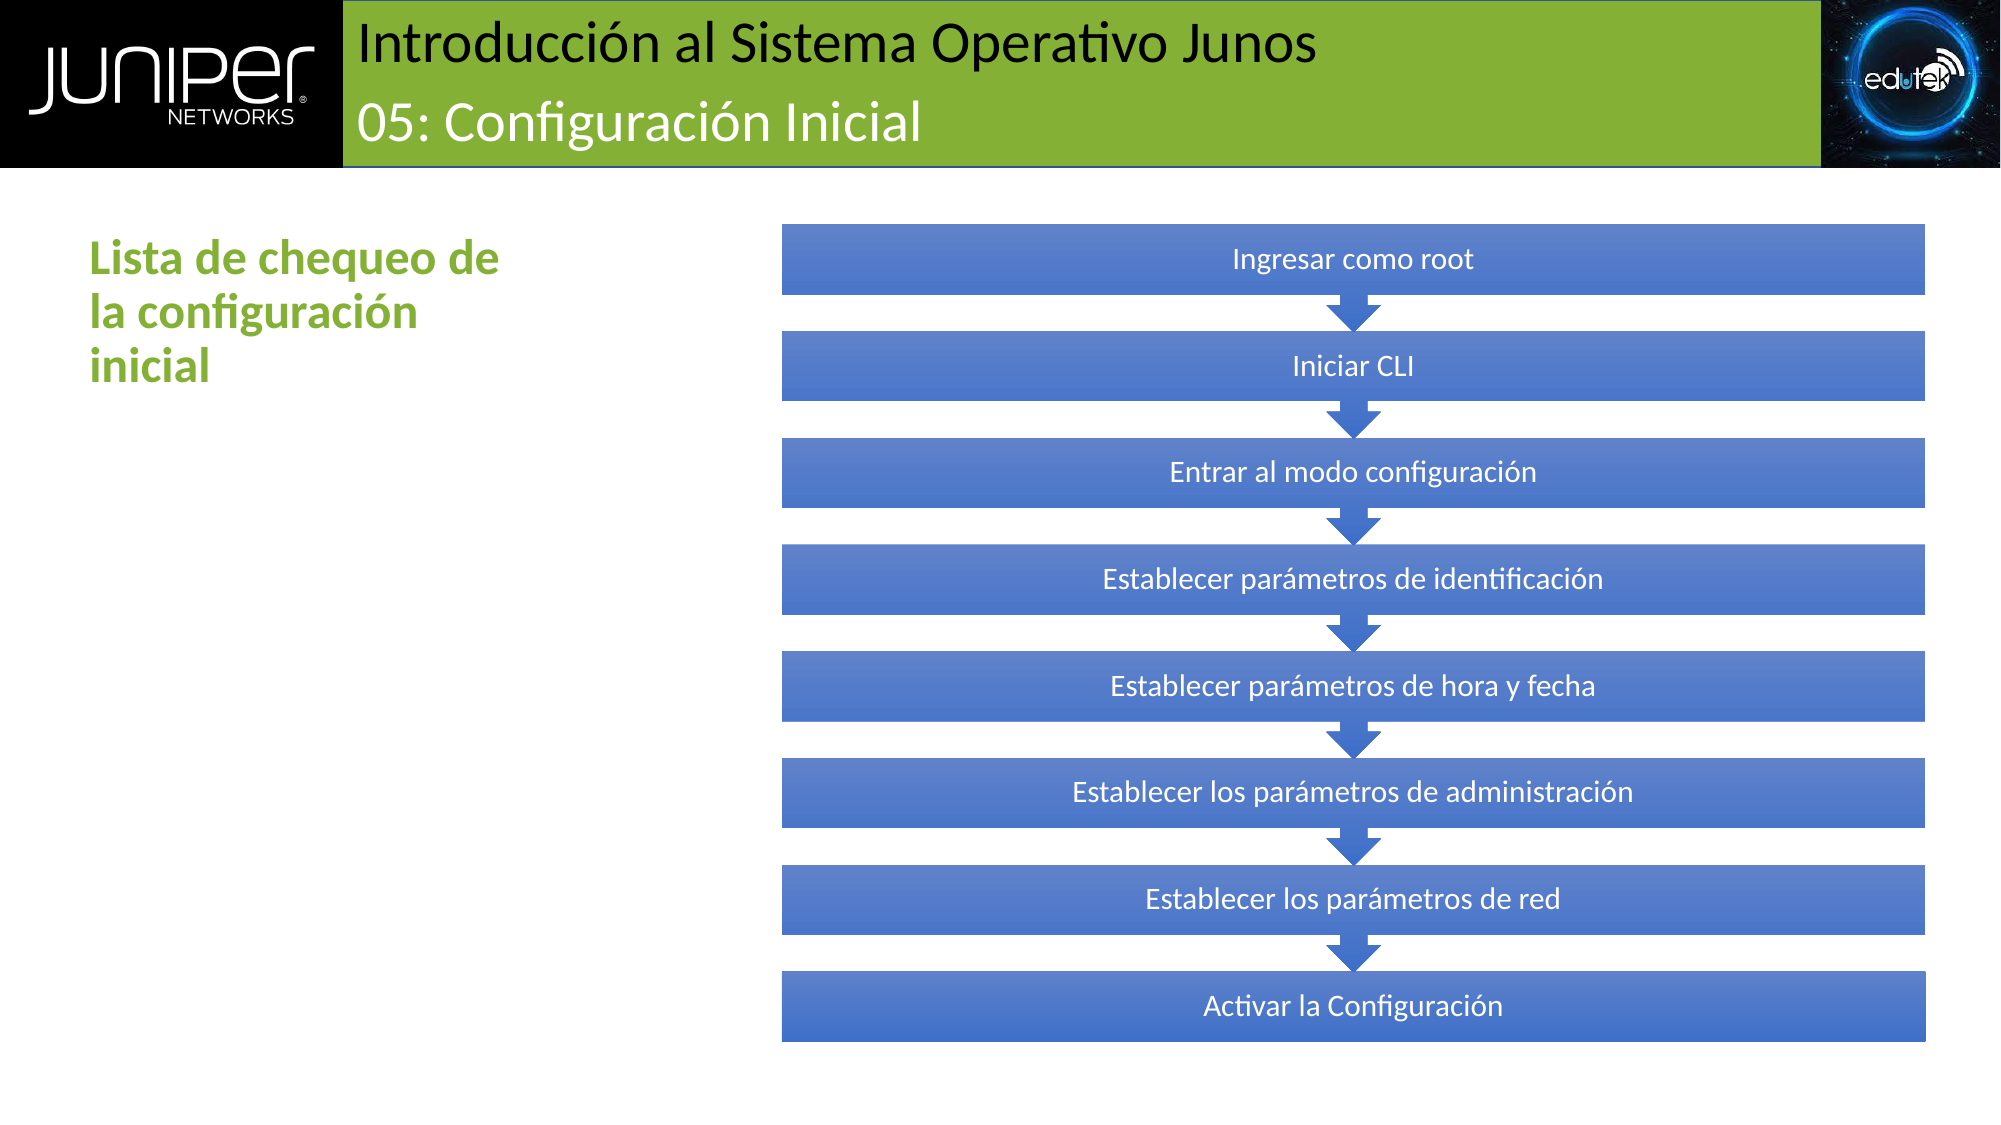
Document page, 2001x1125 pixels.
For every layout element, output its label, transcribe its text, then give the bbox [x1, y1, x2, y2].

picture [0, 0, 343, 168]
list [781, 223, 1926, 1042]
picture [1821, 0, 2001, 168]
list Lista de chequeo de la configuración inicial [74, 223, 539, 938]
title Introducción al Sistema Operativo Junos [342, 3, 2000, 84]
list 05: Configuración Inicial [342, 83, 1606, 168]
